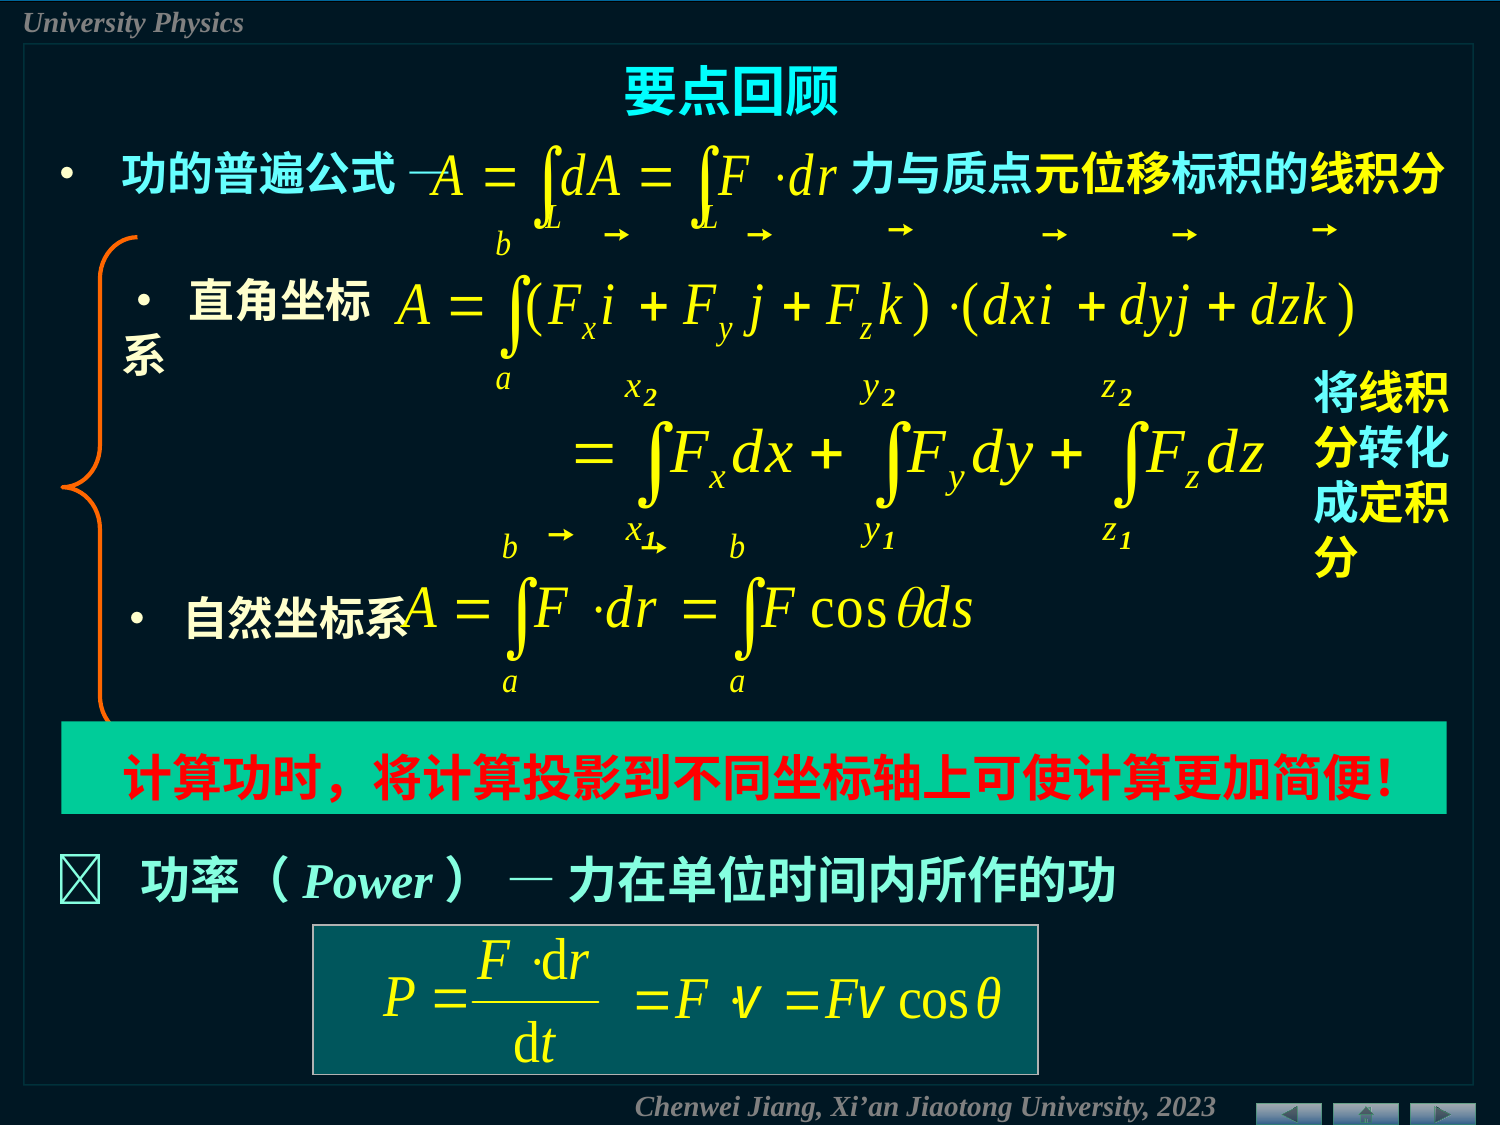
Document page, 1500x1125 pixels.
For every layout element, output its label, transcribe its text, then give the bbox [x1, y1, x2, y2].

text_box 要点回顾 [608, 49, 904, 123]
text_box [62, 246, 138, 721]
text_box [383, 246, 1365, 401]
text_box  功率（Power） — 力在单位时间内所作的功 [41, 841, 1292, 917]
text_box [29, 125, 1471, 237]
text_box [312, 924, 368, 1075]
text_box [615, 924, 1038, 1075]
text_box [373, 912, 612, 1077]
text_box • 自然坐标系 [138, 582, 384, 652]
text_box 计算功时，将计算投影到不同坐标轴上可使计算更加简便！ [61, 721, 1447, 814]
text_box • 直角坐标系 [138, 264, 378, 390]
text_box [389, 516, 984, 704]
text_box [623, 954, 1015, 1034]
text_box 将线积分转化成定积分 [1298, 355, 1500, 591]
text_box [558, 409, 1278, 558]
